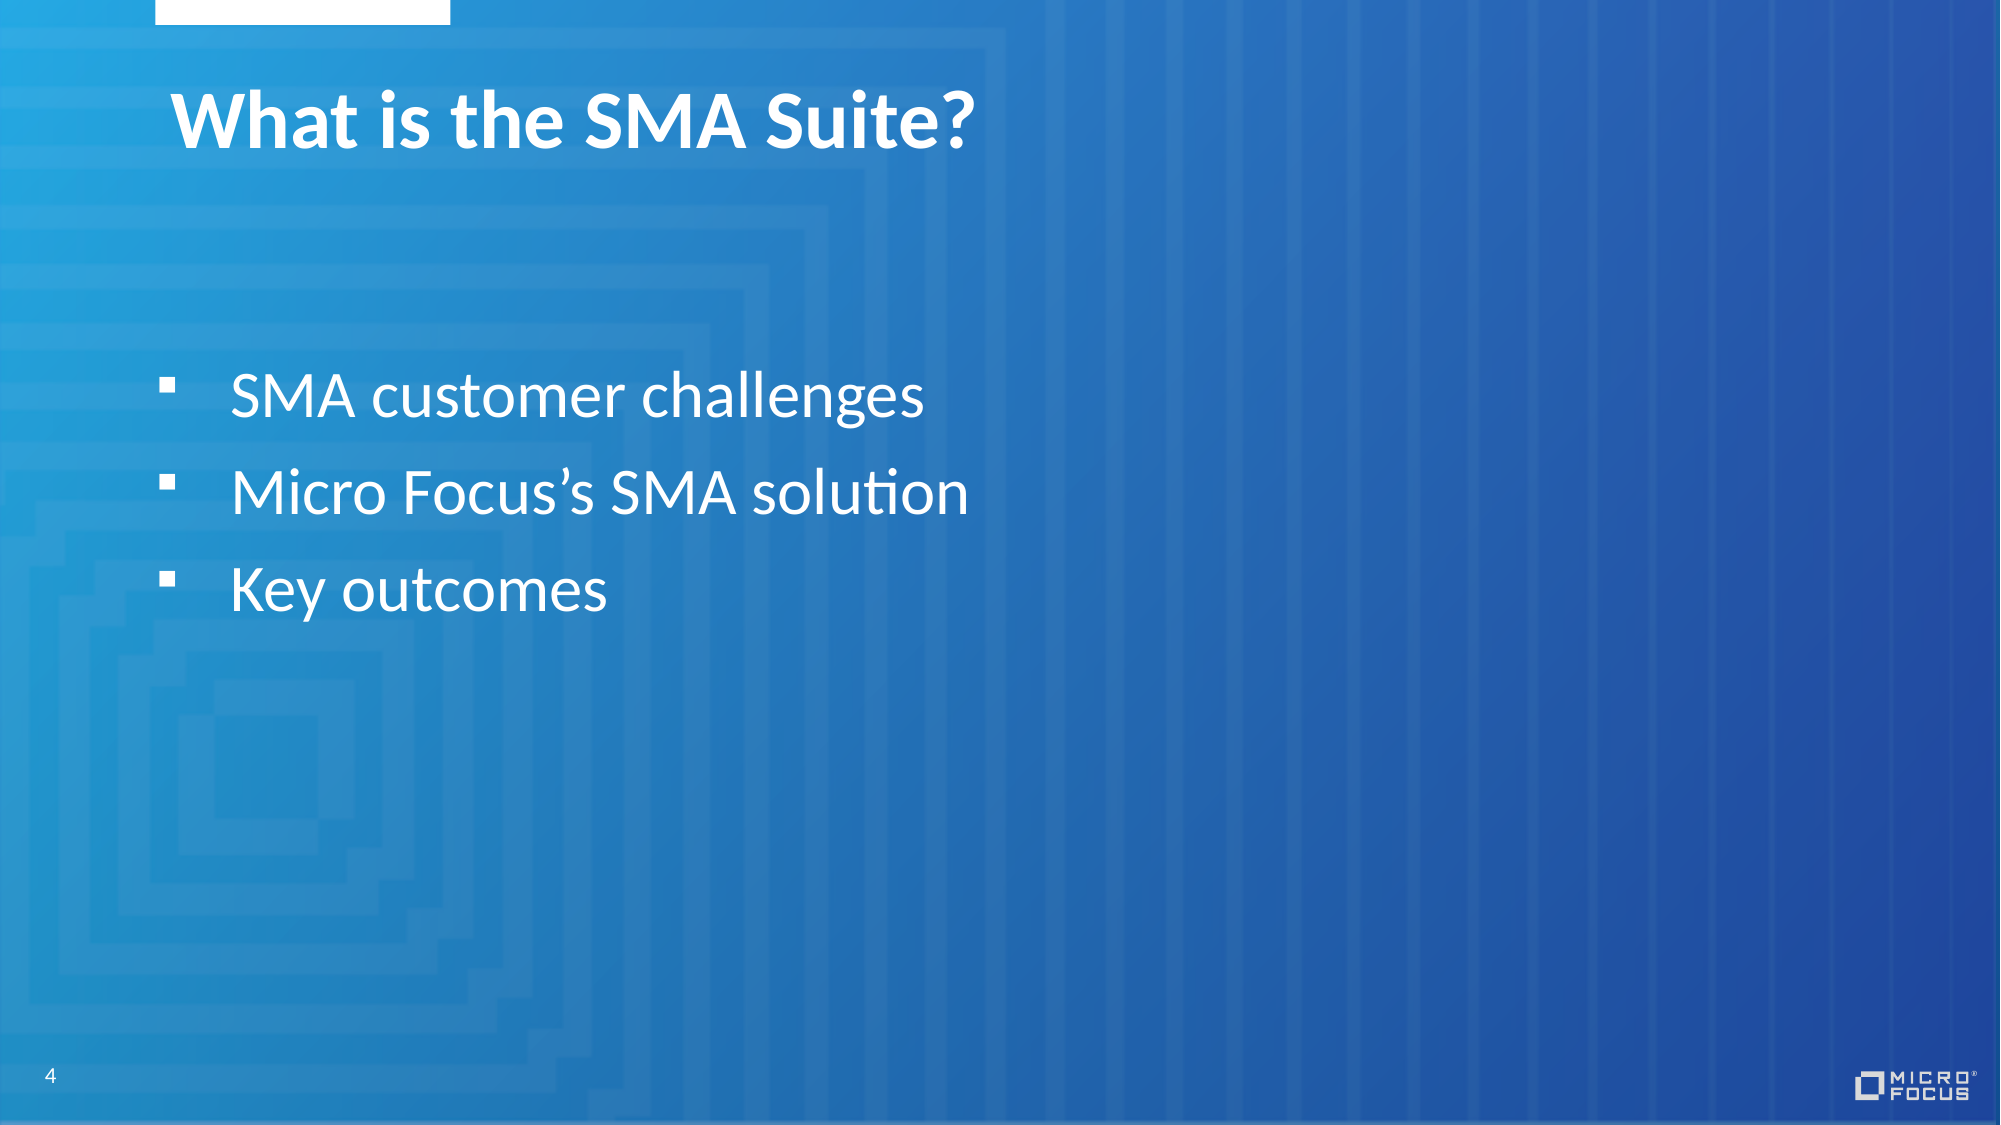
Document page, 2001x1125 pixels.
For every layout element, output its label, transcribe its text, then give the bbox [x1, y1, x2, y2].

list SMA customer challenges Micro Focus’s SMA solution Key outcomes [155, 352, 1585, 722]
slide_number 4 [30, 1051, 90, 1097]
title What is the SMA Suite? [155, 14, 1585, 230]
